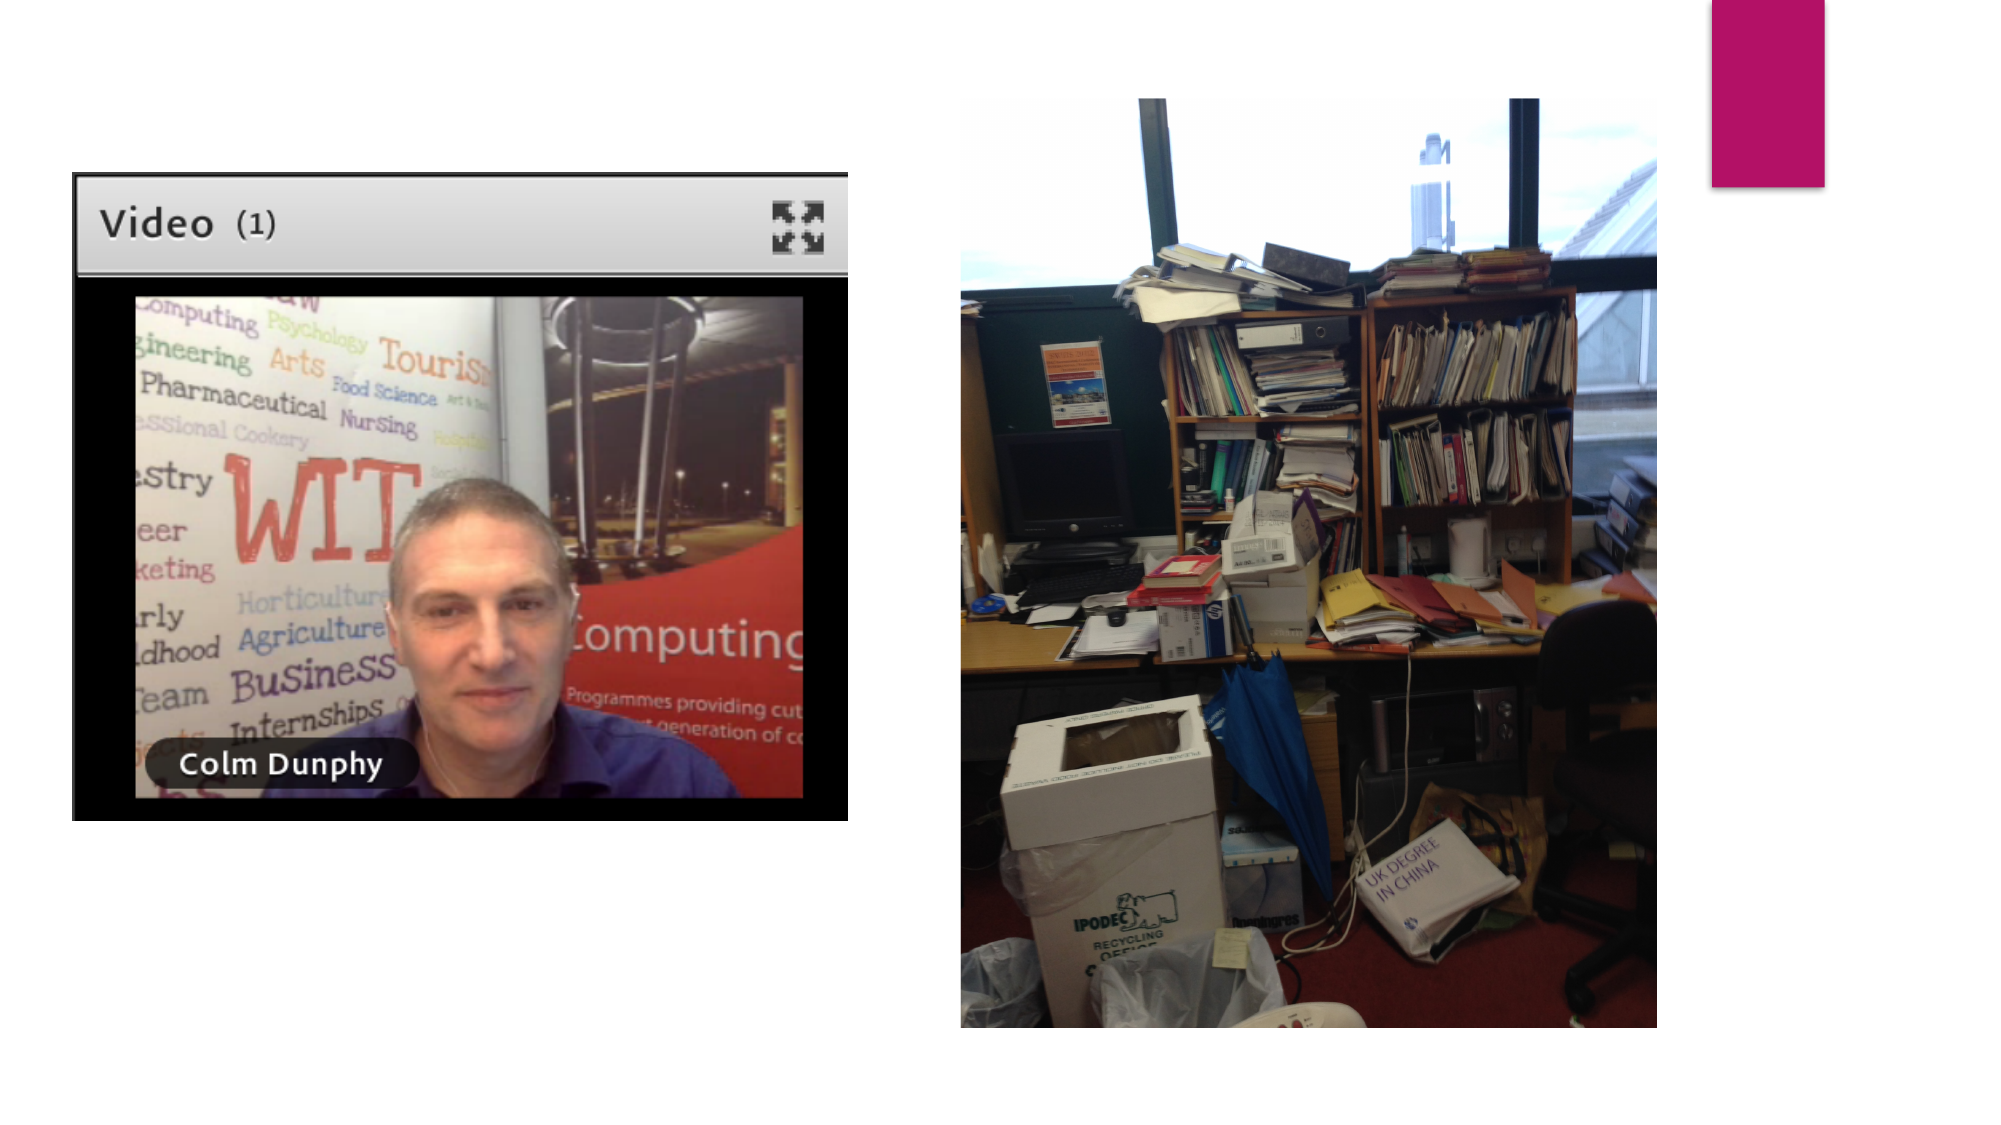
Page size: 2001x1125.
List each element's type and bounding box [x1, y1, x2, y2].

picture [72, 100, 1774, 1027]
